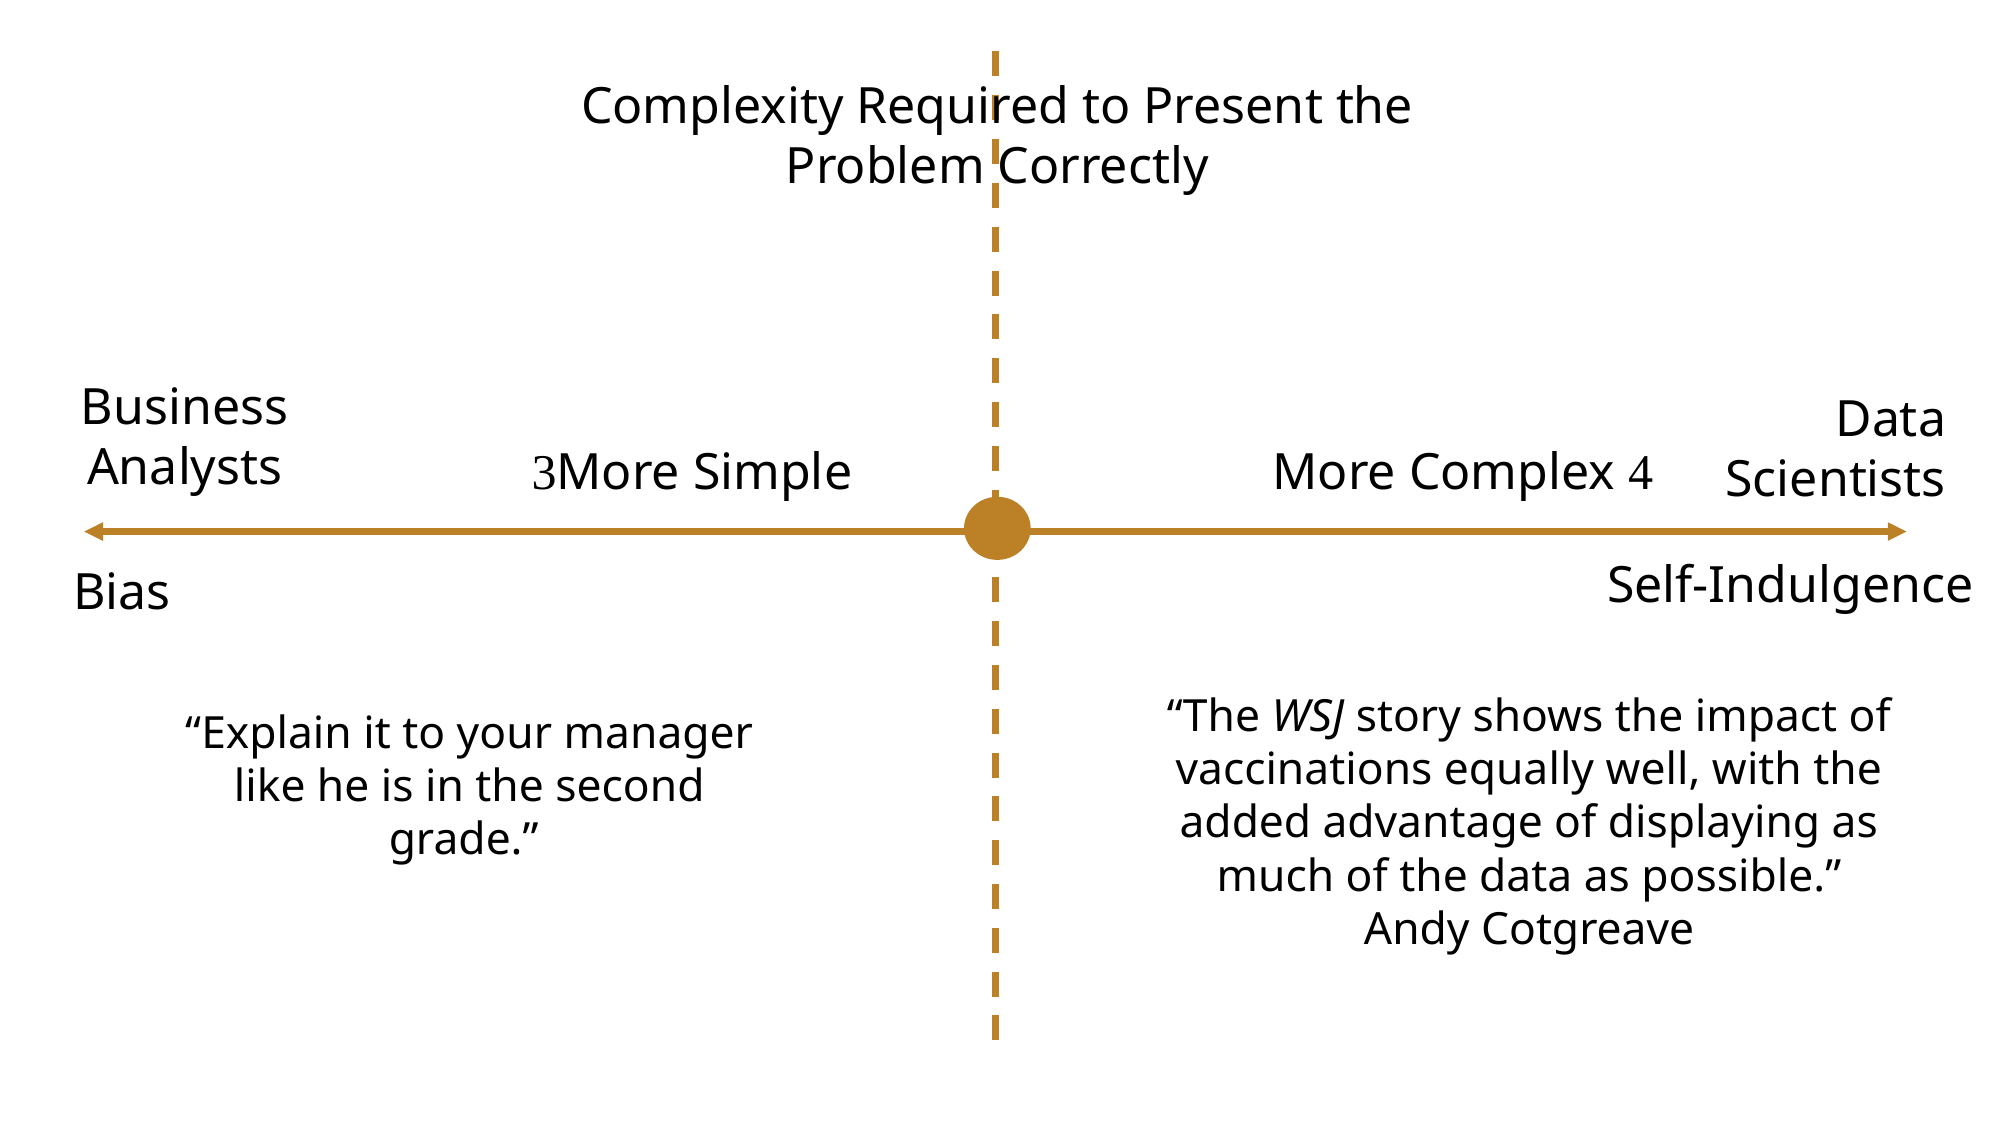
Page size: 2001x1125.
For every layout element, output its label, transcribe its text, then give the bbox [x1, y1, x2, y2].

text_box [996, 494, 1033, 528]
text_box Bias [0, 552, 340, 628]
text_box More Complex  [1110, 432, 1651, 508]
text_box Complexity Required to Present the Problem Correctly [996, 66, 1467, 201]
text_box More Simple [494, 432, 890, 508]
text_box Complexity Required to Present the Problem Correctly [527, 66, 995, 201]
text_box Self-Indulgence [1527, 545, 1989, 620]
text_box Business Analysts [30, 366, 340, 502]
text_box [961, 495, 995, 528]
text_box [996, 535, 1033, 562]
text_box Data Scientists [1651, 378, 1961, 514]
text_box [962, 535, 995, 562]
text_box “The WSJ story shows the impact of vaccinations equally well, with the added advantage of displaying as much of the data as possible.” Andy Cotgreave [1151, 679, 1907, 961]
text_box “Explain it to your manager like he is in the second grade.” [159, 696, 780, 871]
